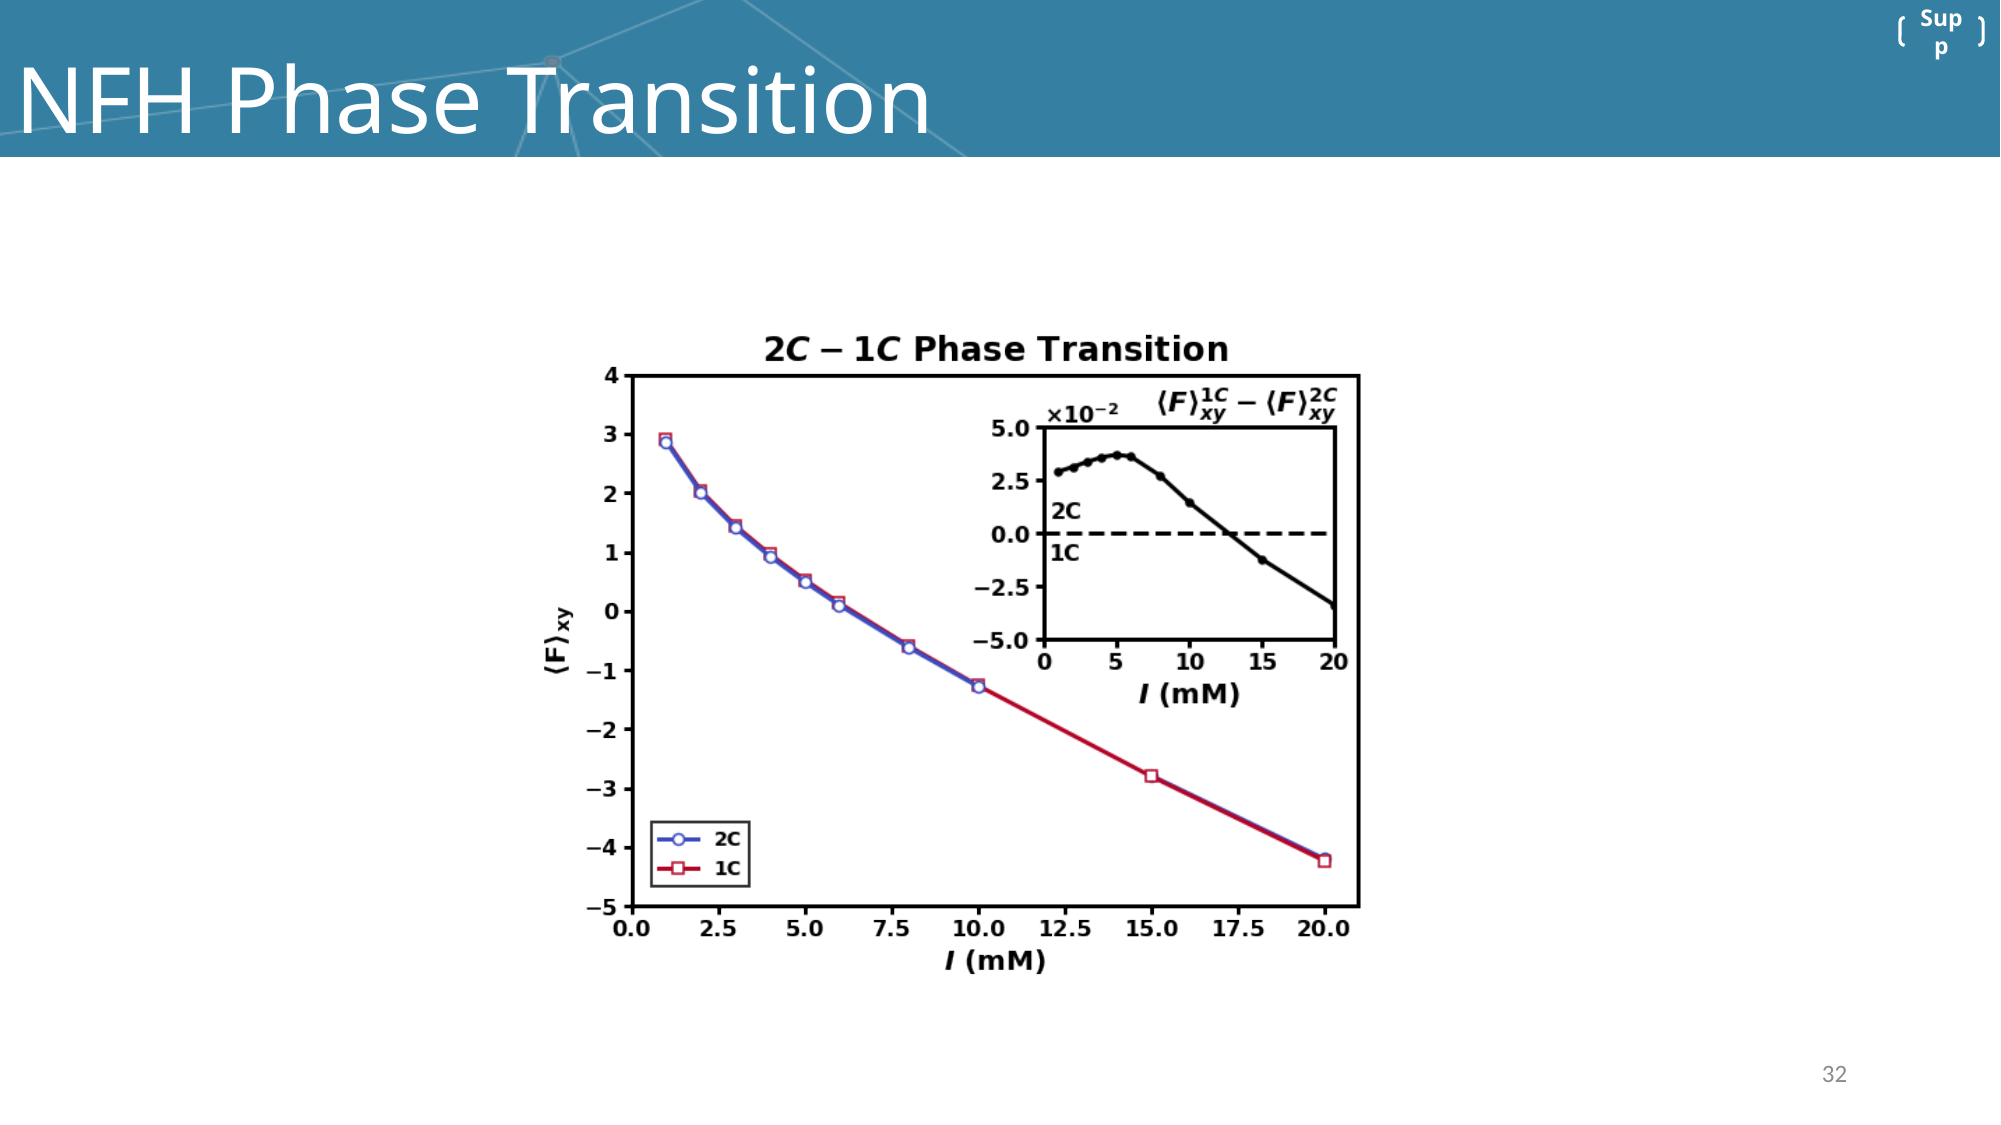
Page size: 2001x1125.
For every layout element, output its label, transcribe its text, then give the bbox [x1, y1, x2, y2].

picture [533, 325, 1368, 987]
title NFH Phase Transition [0, 22, 1725, 154]
slide_number 32 [1412, 1042, 1863, 1103]
